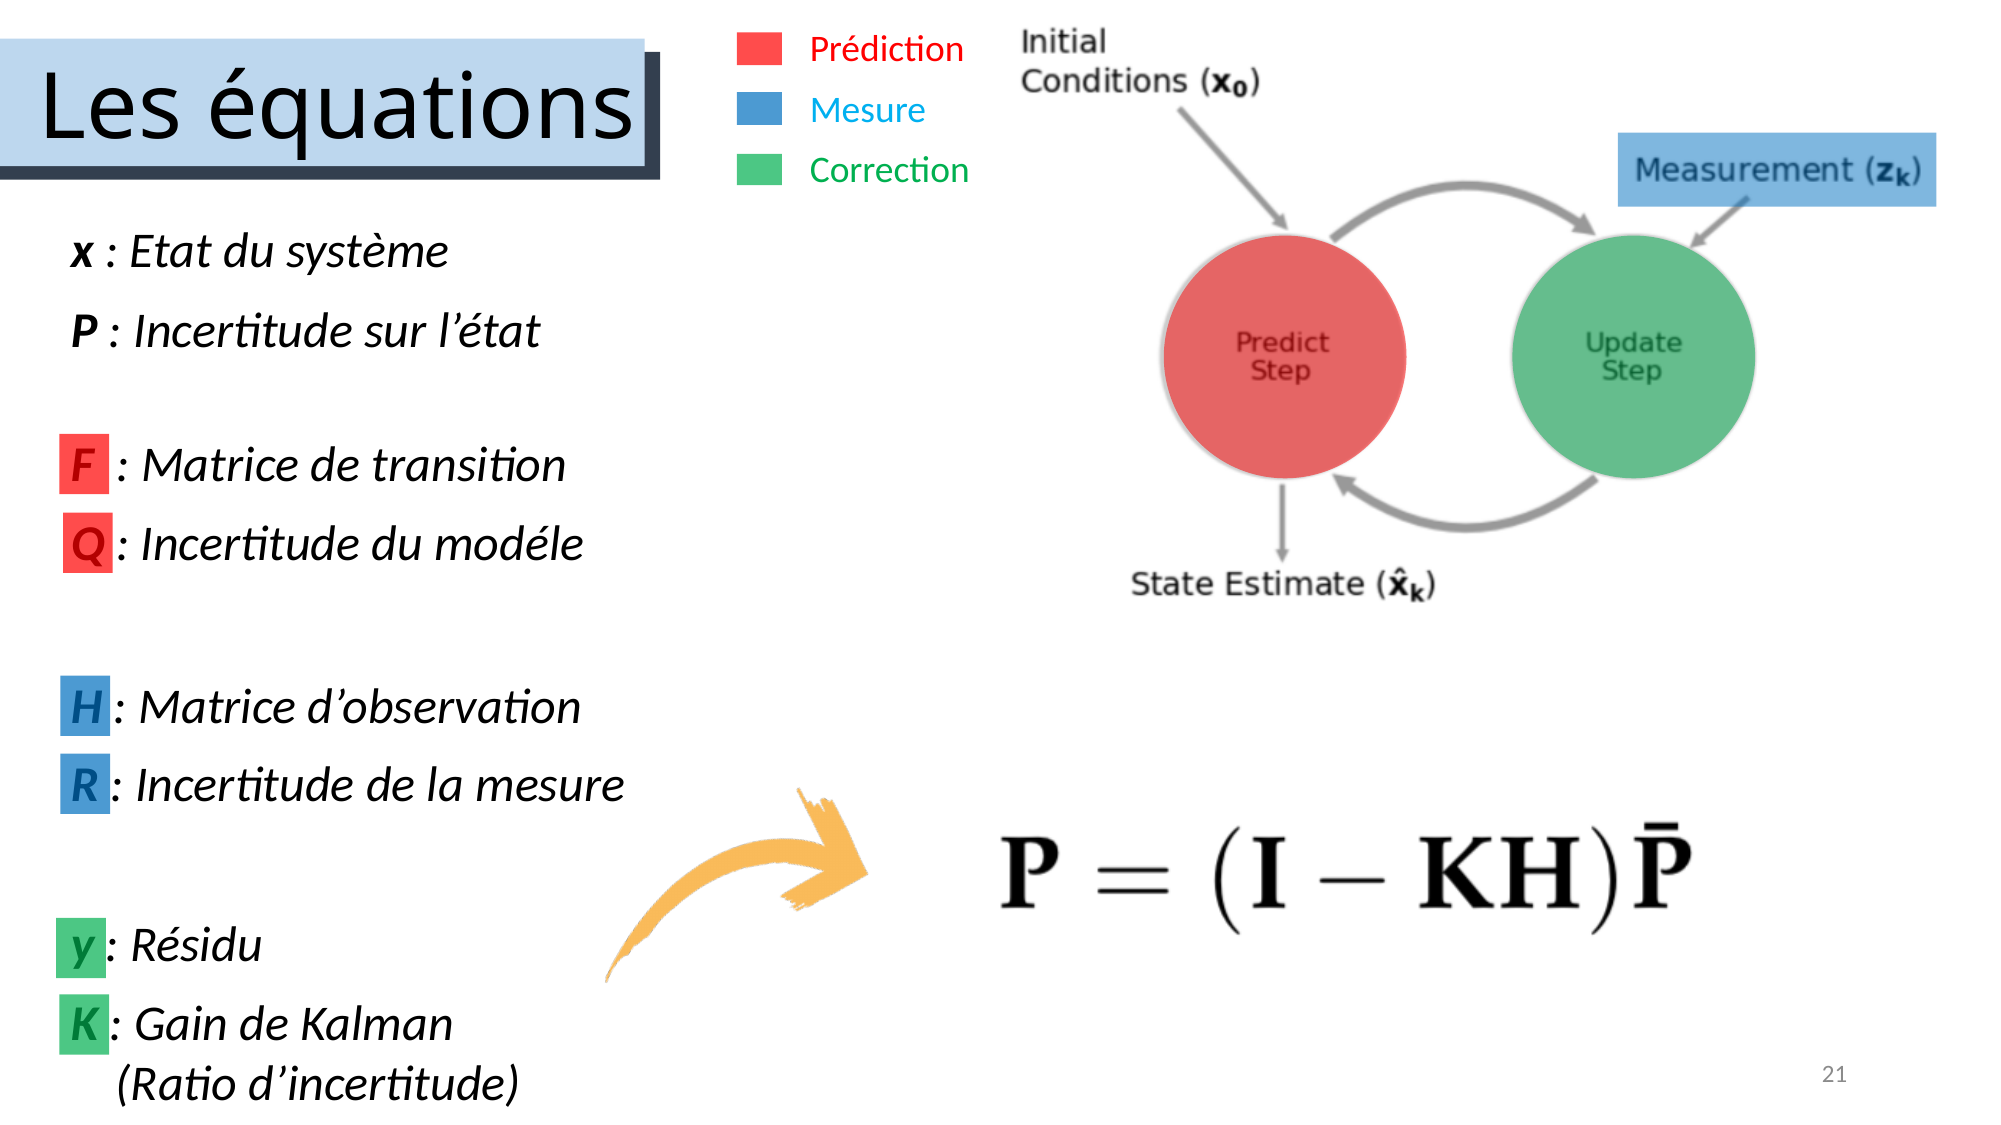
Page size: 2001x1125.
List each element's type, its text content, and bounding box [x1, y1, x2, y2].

text_box [62, 512, 114, 574]
slide_number 21 [1412, 1042, 1863, 1103]
text_box [59, 753, 111, 815]
text_box Q : Incertitude du modéle [56, 502, 613, 623]
text_box K : Gain de Kalman (Ratio d’incertitude) [56, 982, 661, 1125]
text_box x : Etat du système [56, 210, 613, 290]
title Les équations [0, 0, 993, 218]
text_box [58, 993, 110, 1056]
text_box R : Incertitude de la mesure [56, 744, 661, 864]
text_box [993, 0, 2000, 666]
picture [993, 813, 1706, 952]
picture [541, 666, 934, 1117]
text_box y : Résidu [56, 904, 543, 982]
text_box H : Matrice d’observation [56, 665, 613, 744]
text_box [736, 16, 993, 199]
text_box P : Incertitude sur l’état [56, 290, 613, 411]
text_box [58, 433, 110, 495]
text_box [59, 674, 111, 737]
text_box F : Matrice de transition [56, 424, 613, 502]
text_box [0, 38, 661, 180]
text_box [55, 917, 107, 979]
